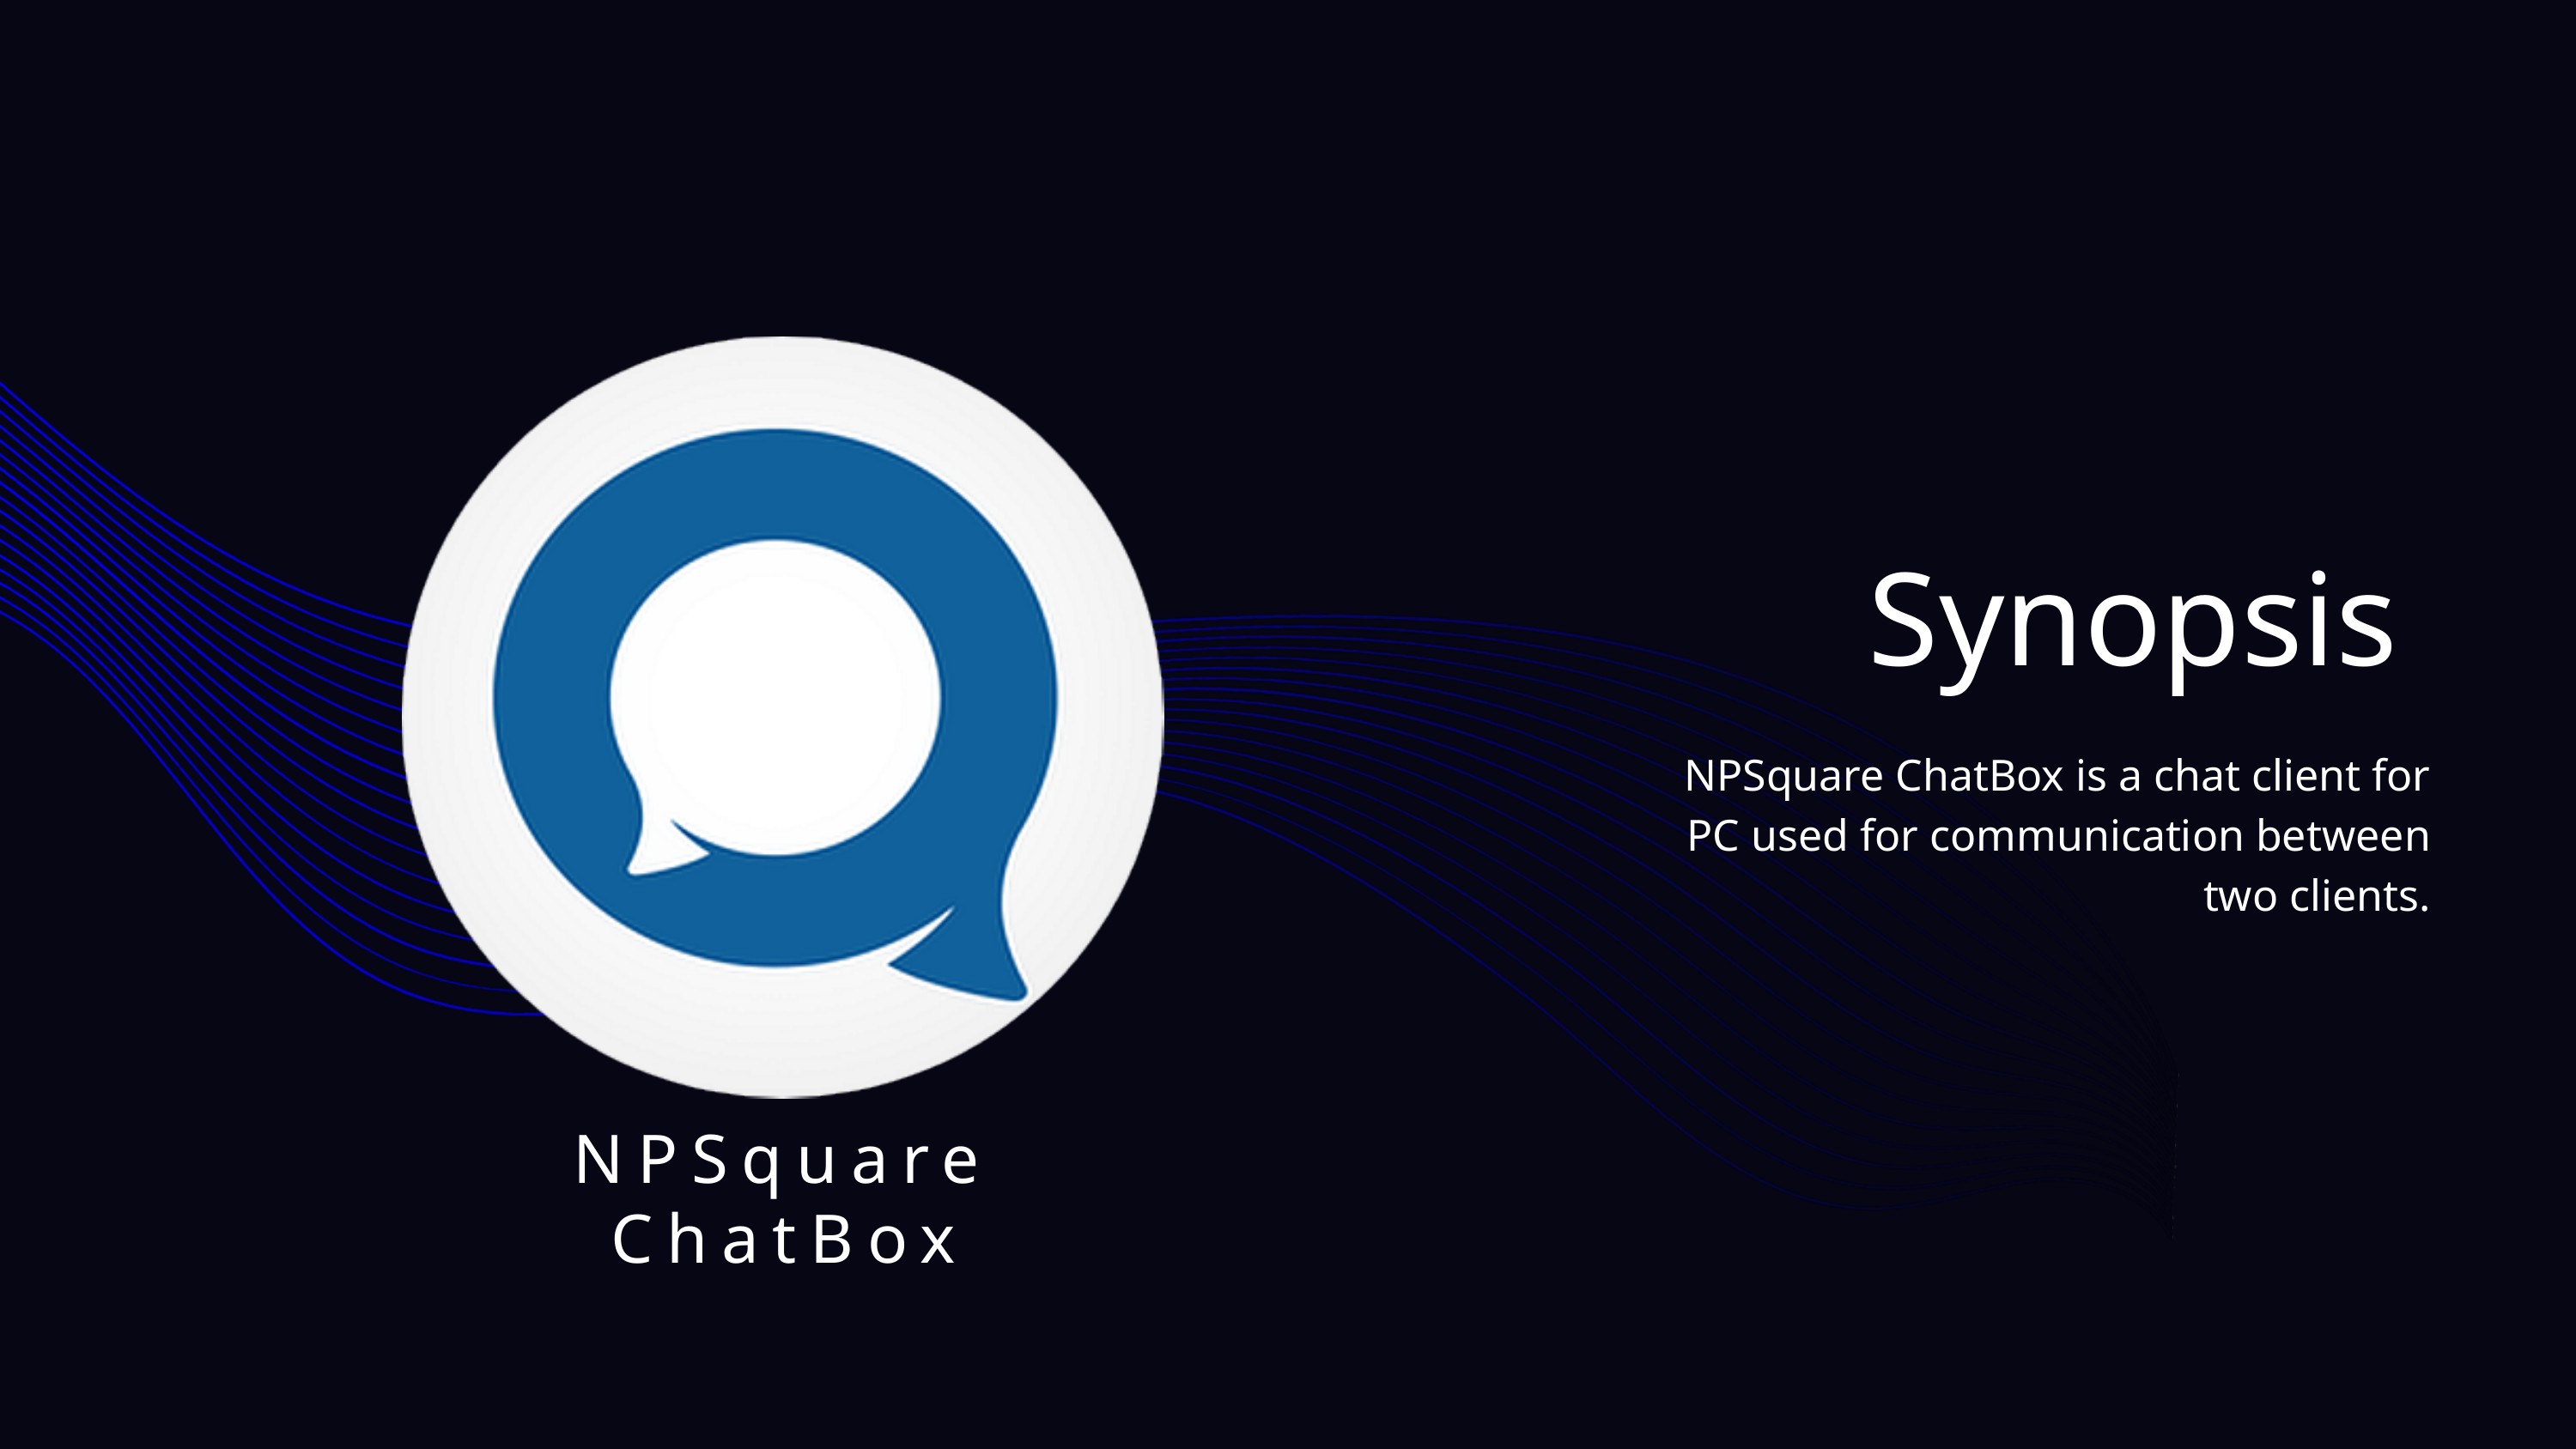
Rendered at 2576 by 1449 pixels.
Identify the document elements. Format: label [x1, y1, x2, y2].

text_box [361, 944, 1206, 1198]
picture [0, 336, 2202, 1240]
text_box [1640, 535, 2432, 913]
